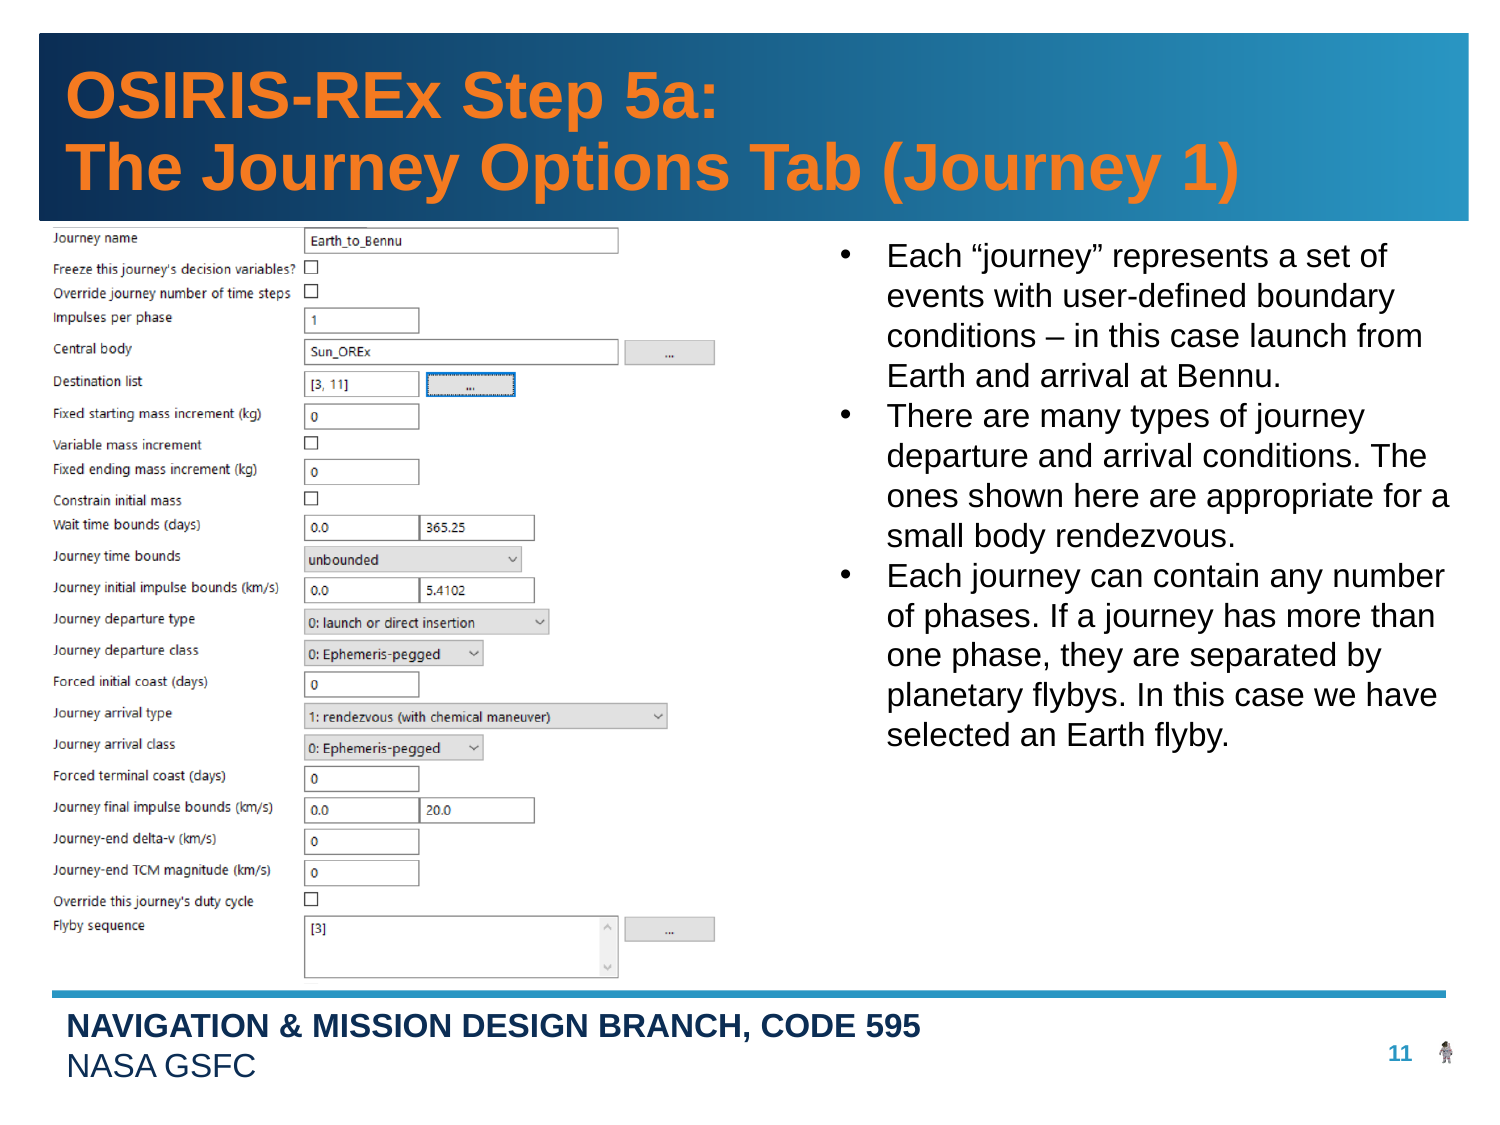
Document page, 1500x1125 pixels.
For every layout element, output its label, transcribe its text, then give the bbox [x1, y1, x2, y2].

slide_number 11 [1368, 1031, 1428, 1069]
picture [49, 226, 722, 984]
picture [1439, 1040, 1454, 1064]
text_box Each “journey” represents a set of events with user-defined boundary conditions – in this case launch from Earth and arrival at Bennu. There are many types of journey departure and arrival conditions. The ones shown here are appropriate for a small body rendezvous. Each journey can contain any number of phases. If a journey has more than one phase, they are separated by planetary flybys. In this case we have selected an Earth flyby. [824, 227, 1471, 761]
title OSIRIS-REx Step 5a: The Journey Options Tab (Journey 1) [50, 39, 1471, 228]
